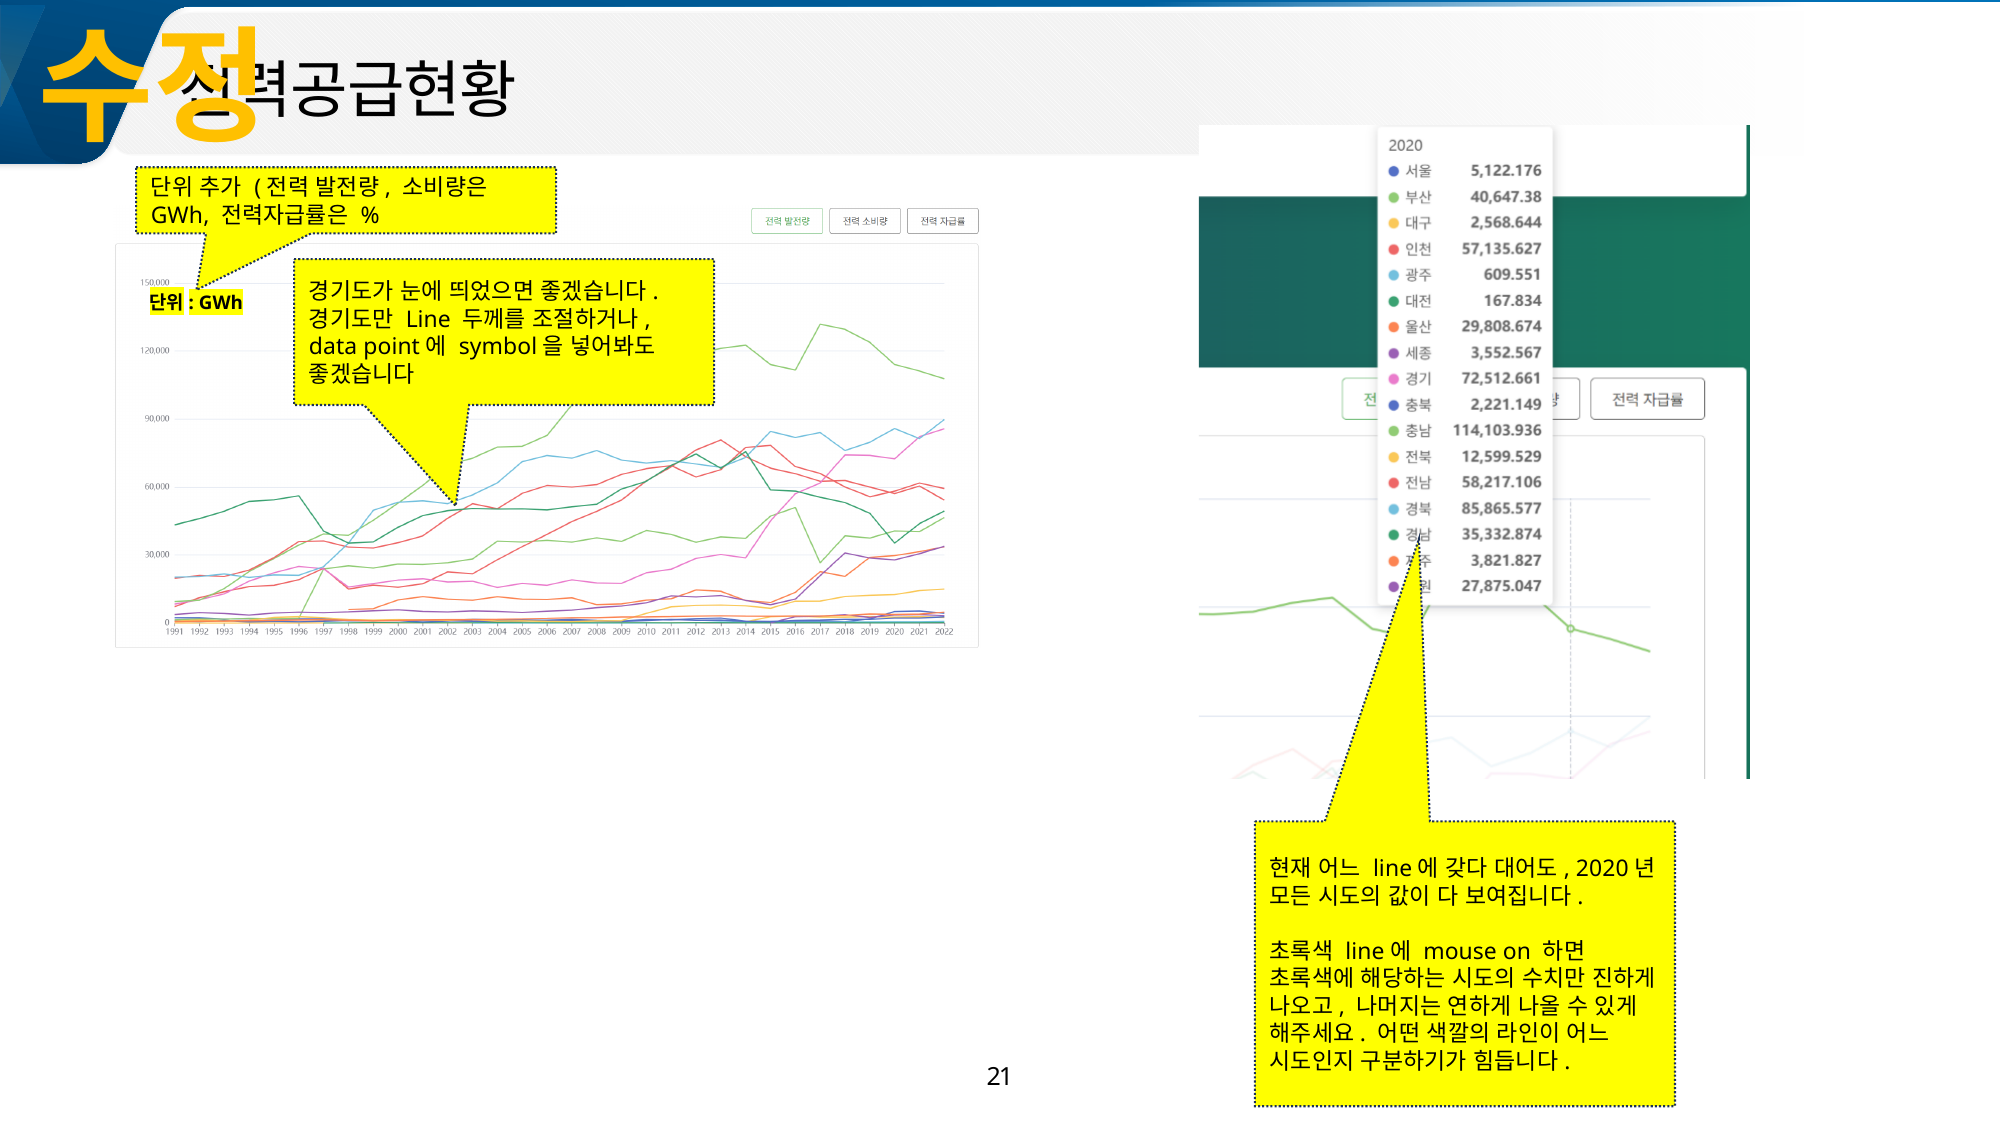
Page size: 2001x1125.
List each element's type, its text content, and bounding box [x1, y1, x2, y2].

picture [1198, 124, 1751, 779]
text_box 수정 [1, 6, 306, 158]
text_box 단위 추가 (전력 발전량, 소비량은 GWh, 전력자급률은 % [135, 166, 558, 205]
text_box 현재 어느 line에 갖다 대어도, 2020년 모든 시도의 값이 다 보여집니다. 초록색 line에 mouse on 하면 초록색에 해당하는 시도의 수치만 진하게 나오고, 나머지는 연하게 나올 수 있게 해주세요. 어떤 색깔의 라인이 어느 시도인지 구분하기가 힘듭니다. [1253, 779, 1677, 1108]
picture [113, 205, 981, 648]
text_box 전력공급현황 [306, 49, 1551, 125]
